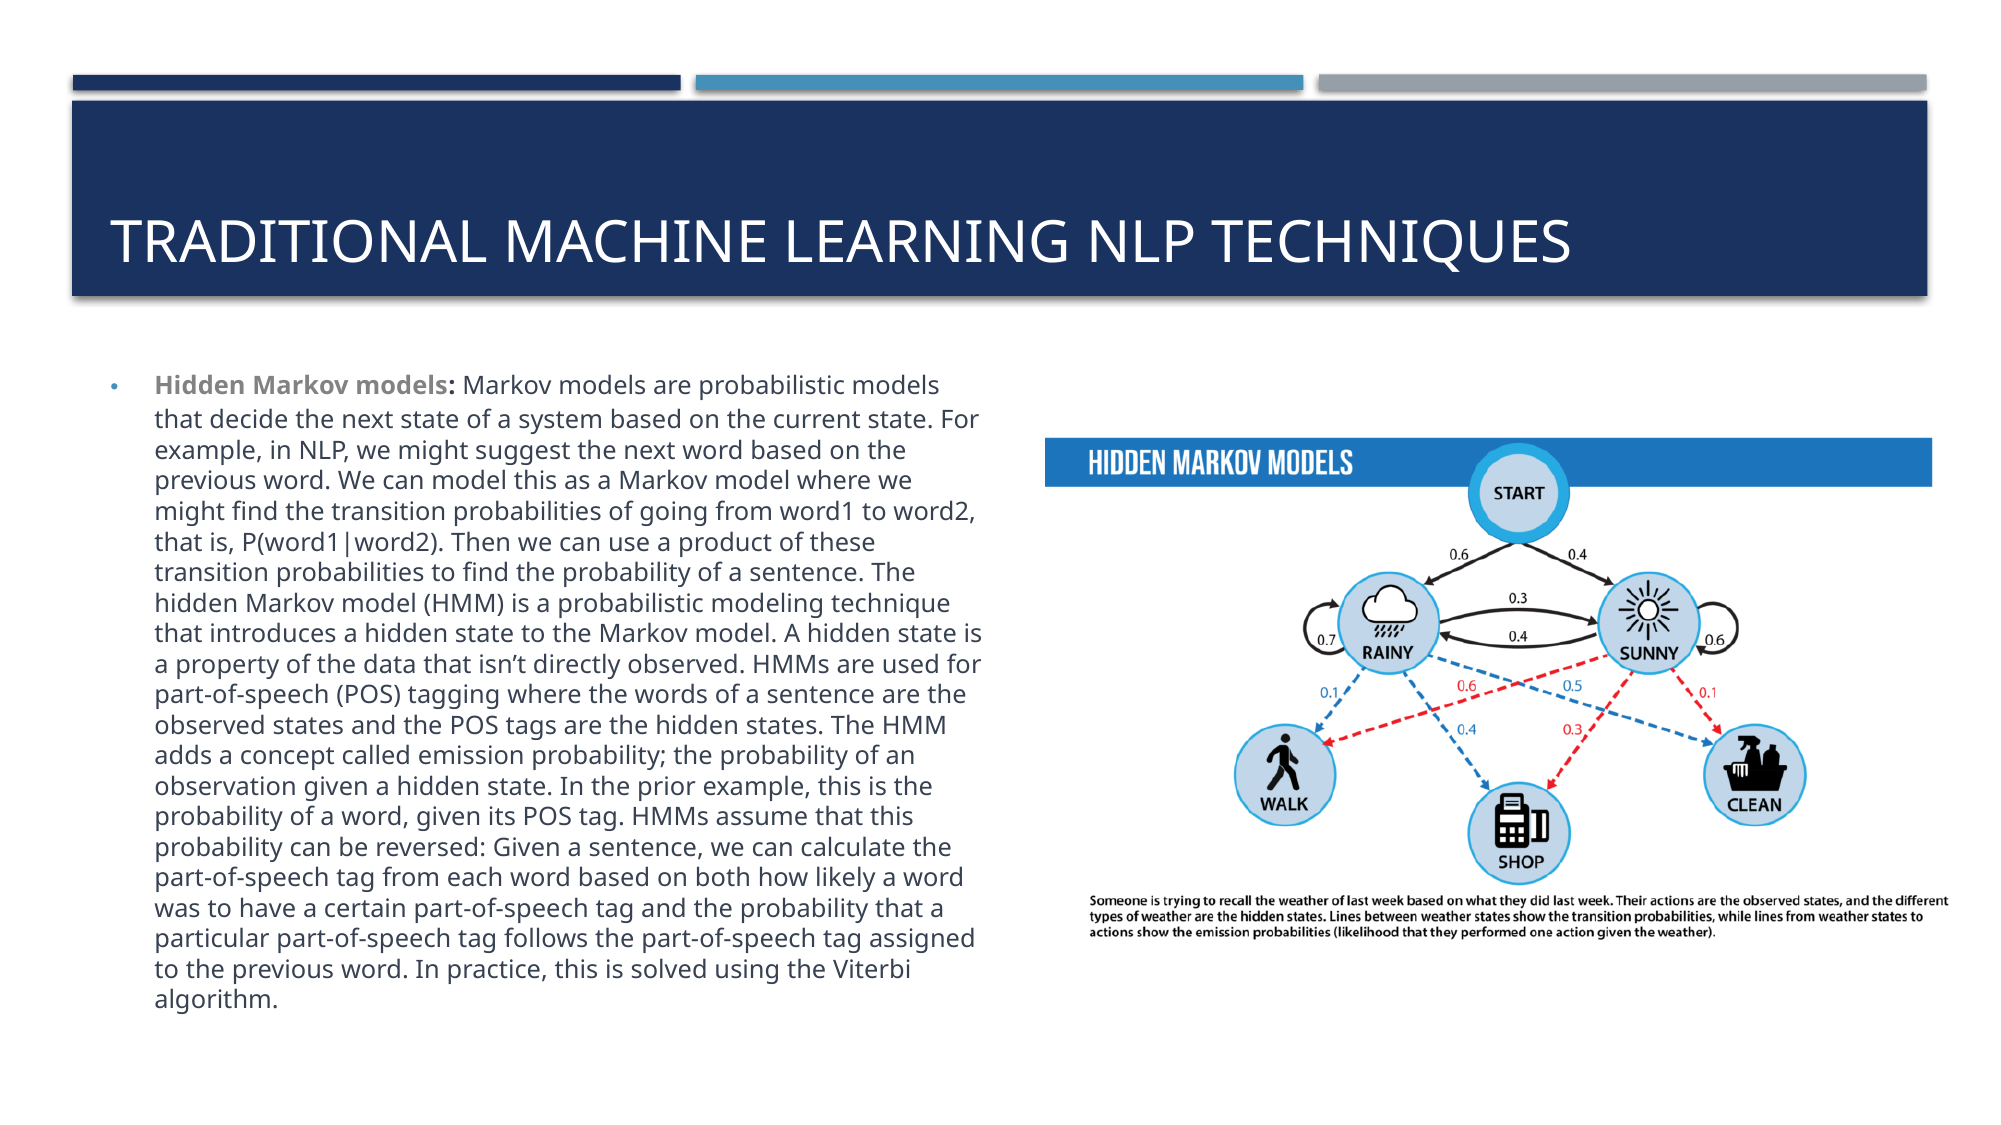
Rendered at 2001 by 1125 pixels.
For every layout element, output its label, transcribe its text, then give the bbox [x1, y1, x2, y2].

title Traditional Machine learning NLP techniques [95, 115, 1905, 282]
list Hidden Markov models: Markov models are probabilistic models that decide the next state of a system based on the current state. For example, in NLP, we might suggest the next word based on the previous word. We can model this as a Markov model where we might find the transition probabilities of going from word1 to word2, that is, P(word1|word2). Then we can use a product of these transition probabilities to find the probability of a sentence. The hidden Markov model (HMM) is a probabilistic modeling technique that introduces a hidden state to the Markov model. A hidden state is a property of the data that isn’t directly observed. HMMs are used for part-of-speech (POS) tagging where the words of a sentence are the observed states and the POS tags are the hidden states. The HMM adds a concept called emission probability; the probability of an observation given a hidden state. In the prior example, this is the probability of a word, given its POS tag. HMMs assume that this probability can be reversed: Given a sentence, we can calculate the part-of-speech tag from each word based on both how likely a word was to have a certain part-of-speech tag and the probability that a particular part-of-speech tag follows the part-of-speech tag assigned to the previous word. In practice, this is solved using the Viterbi algorithm. [95, 357, 1000, 1025]
picture [1044, 425, 1990, 959]
